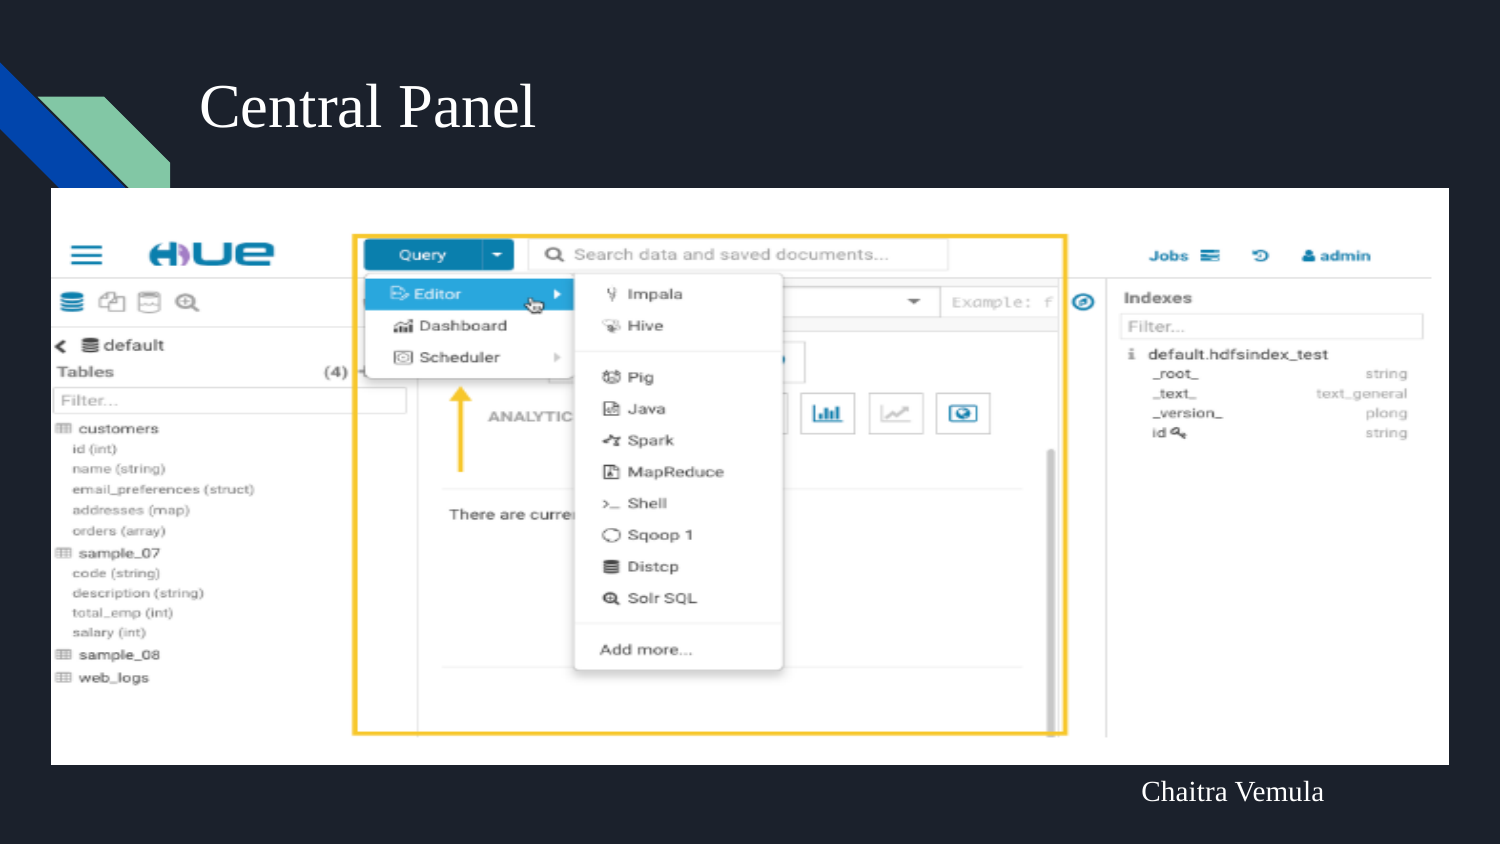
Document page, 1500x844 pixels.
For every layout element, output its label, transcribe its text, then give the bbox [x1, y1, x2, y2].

picture [50, 188, 1450, 765]
title Central Panel [184, 50, 1339, 187]
text_box Chaitra Vemula [1126, 757, 1500, 822]
